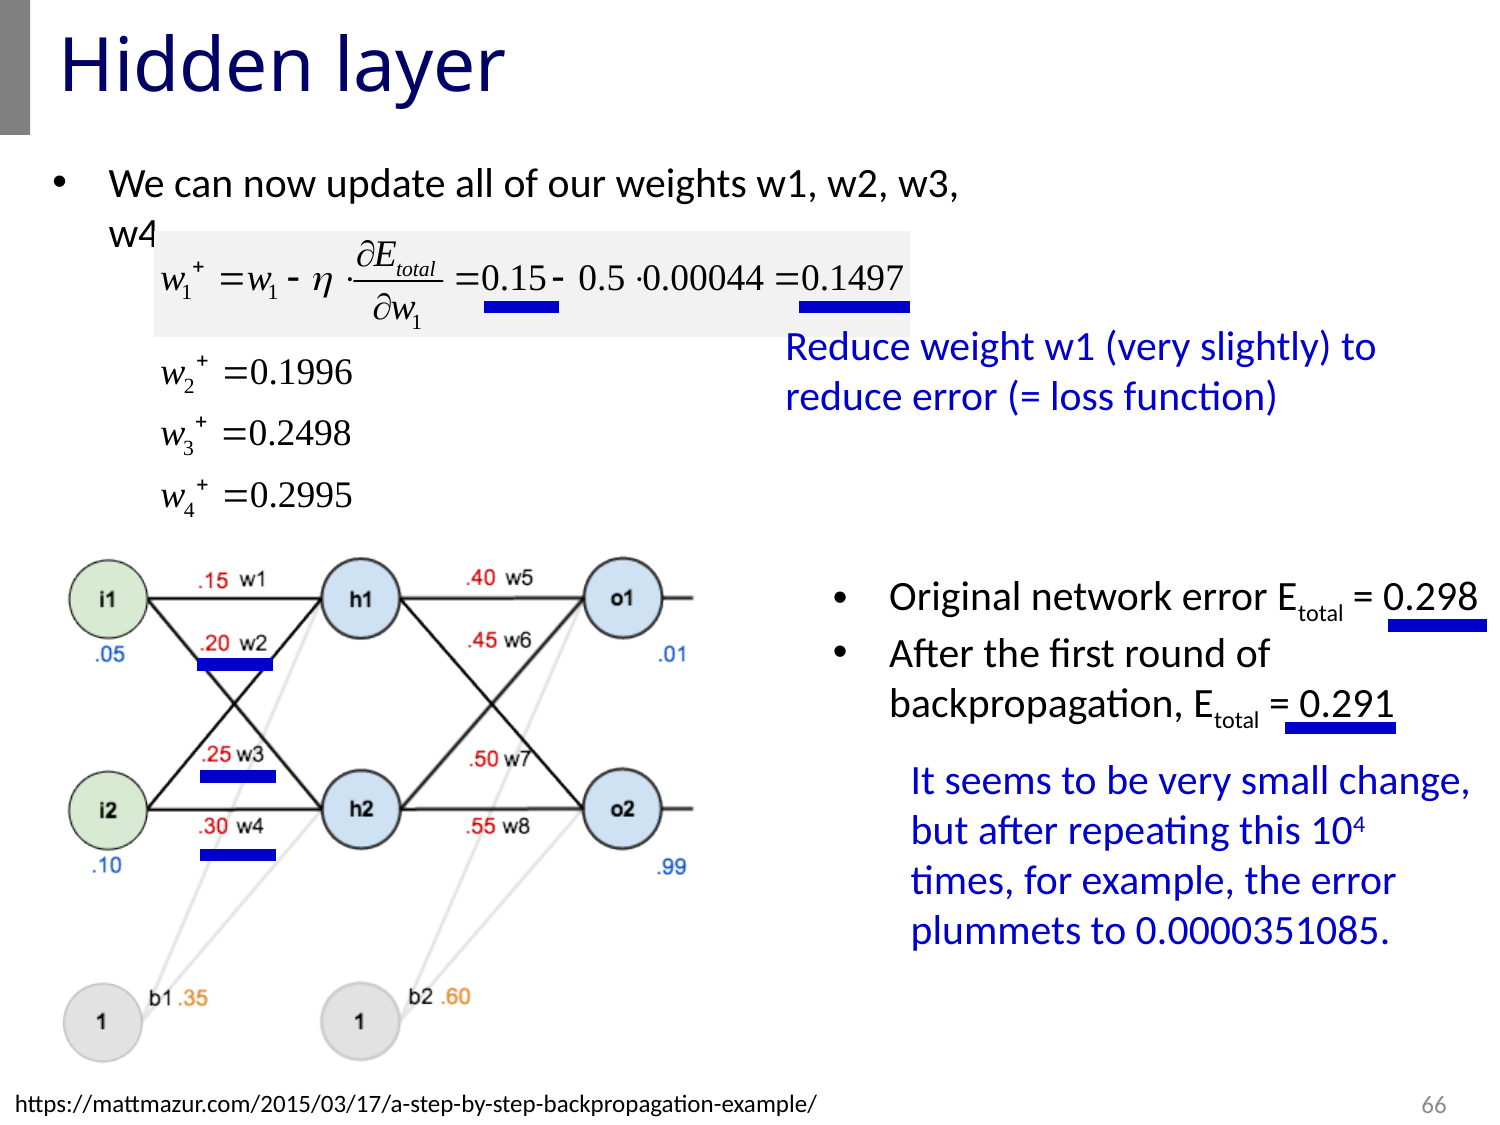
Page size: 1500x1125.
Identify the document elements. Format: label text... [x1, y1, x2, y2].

slide_number 66 [1124, 1081, 1462, 1125]
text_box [154, 230, 911, 338]
picture [49, 512, 731, 1093]
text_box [197, 664, 276, 856]
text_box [154, 342, 361, 524]
text_box Original network error Etotal = 0.298 After the first round of backpropagation, Etotal = 0.291 [818, 561, 1500, 741]
text_box Reduce weight w1 (very slightly) to reduce error (= loss function) [770, 311, 1397, 427]
text_box https://mattmazur.com/2015/03/17/a-step-by-step-backpropagation-example/ [0, 1079, 866, 1125]
text_box We can now update all of our weights w1, w2, w3, w4. [37, 148, 1041, 263]
text_box It seems to be very small change, but after repeating this 104 times, for example, the error plummets to 0.0000351085. [895, 745, 1488, 961]
title Hidden layer [43, 0, 1464, 135]
